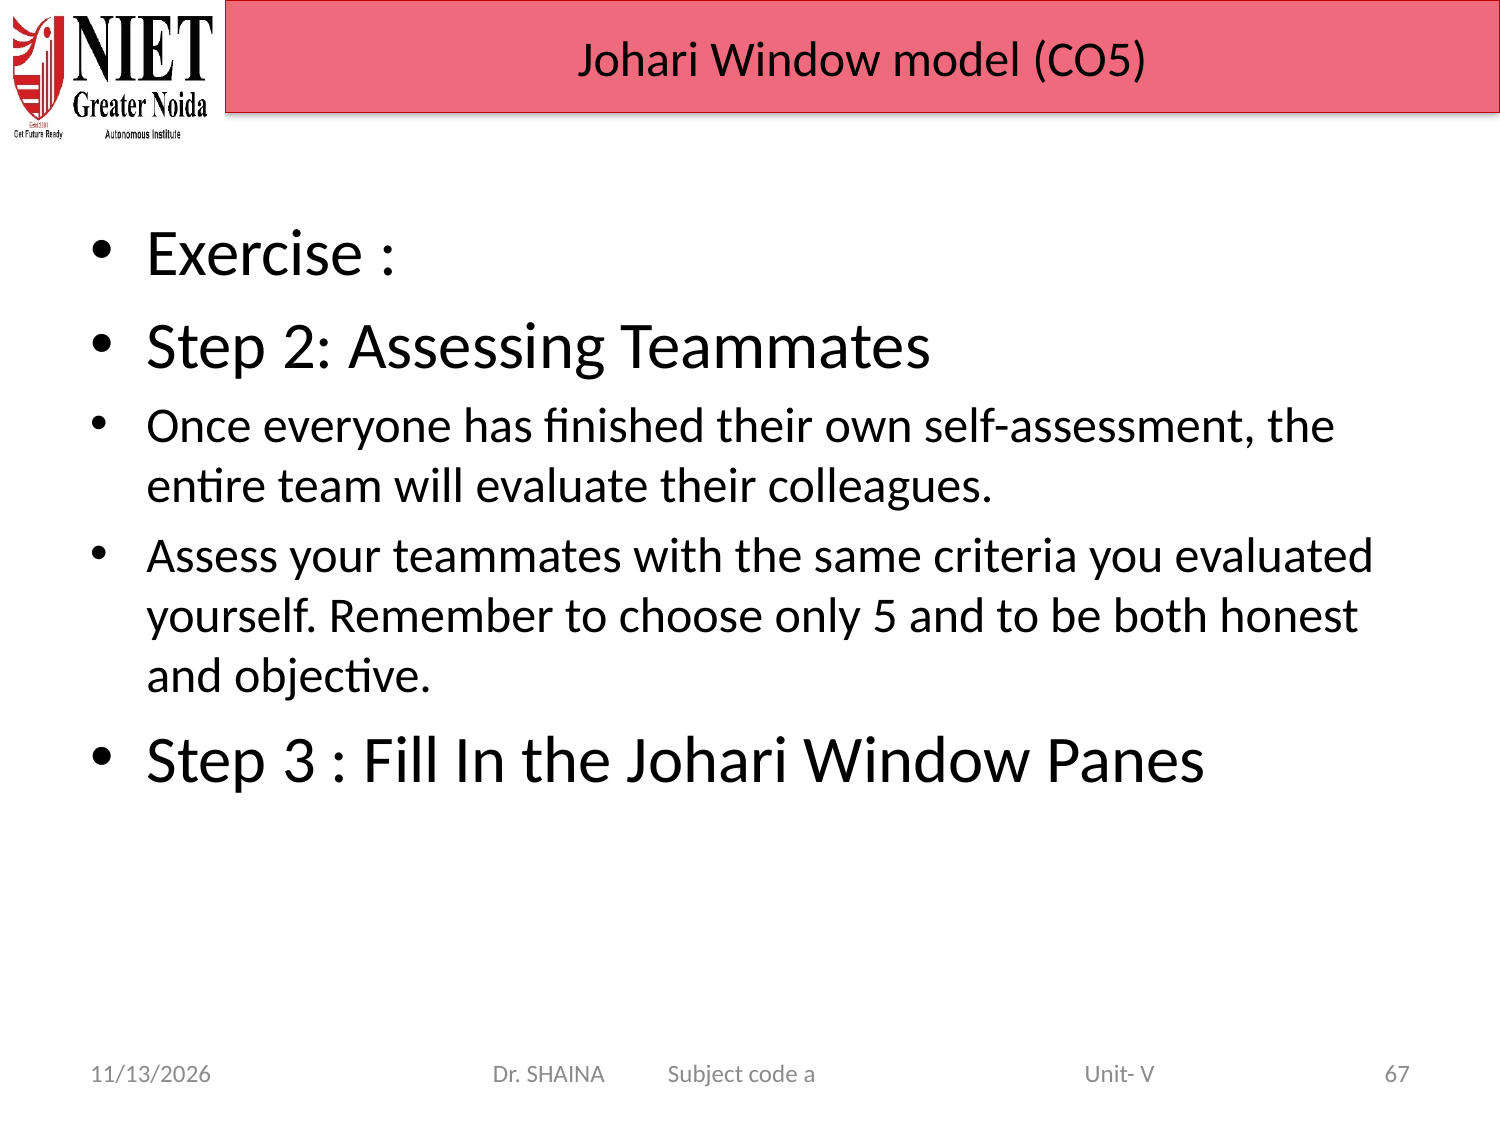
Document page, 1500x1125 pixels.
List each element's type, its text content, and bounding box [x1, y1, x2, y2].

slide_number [75, 1042, 250, 1103]
slide_number 67 [1337, 1042, 1425, 1103]
picture [0, 0, 226, 156]
list Exercise : Step 2: Assessing Teammates Once everyone has finished their own self-assessment, the entire team will evaluate their colleagues. Assess your teammates with the same criteria you evaluated yourself. Remember to choose only 5 and to be both honest and objective. Step 3 : Fill In the Johari Window Panes [75, 201, 1425, 1005]
text_box Johari Window model (CO5) [226, 0, 1500, 113]
footer Dr. SHAINA Subject code a Unit- V [412, 1042, 1238, 1103]
